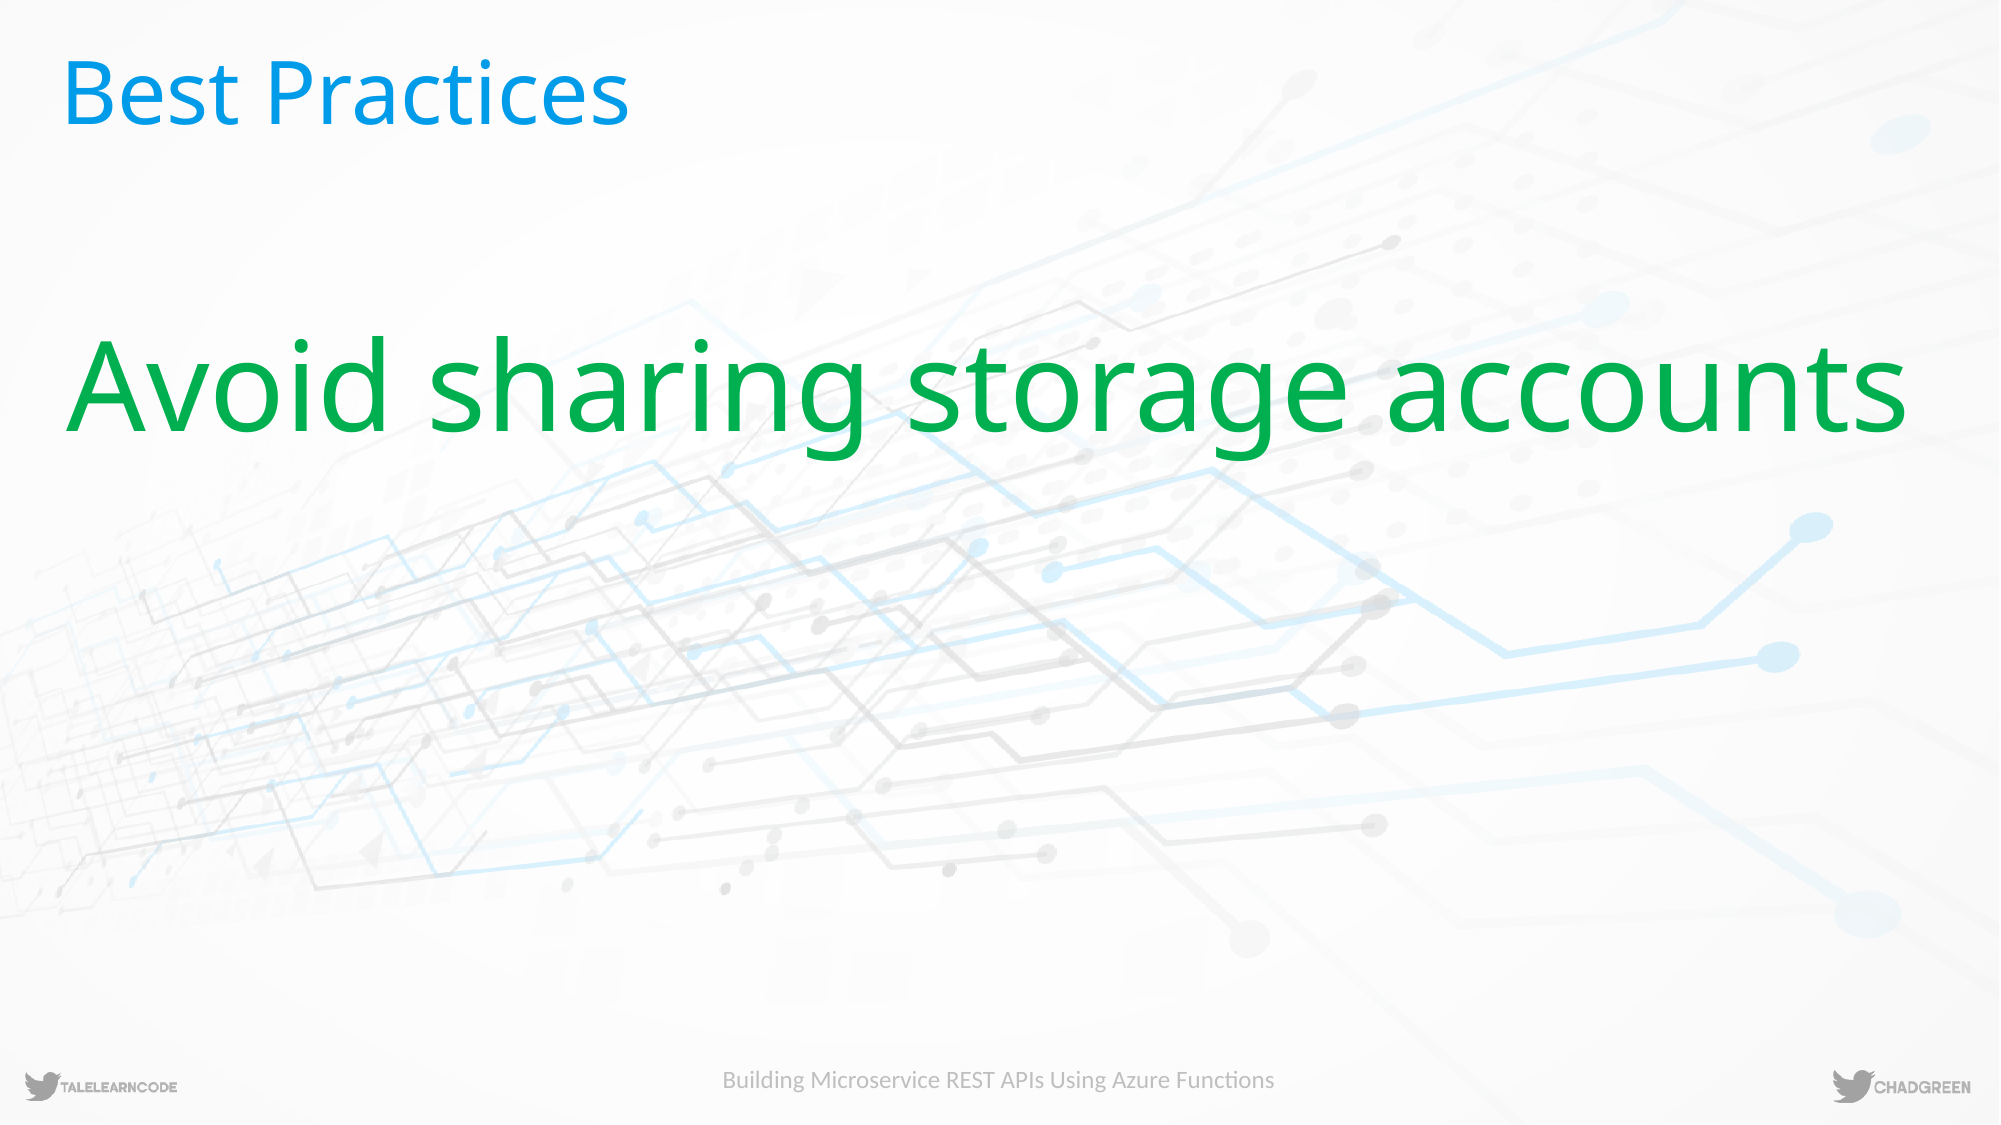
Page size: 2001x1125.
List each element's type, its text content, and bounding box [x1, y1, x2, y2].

text_box Avoid sharing storage accounts [46, 299, 1932, 464]
title Best Practices [45, 40, 1952, 152]
